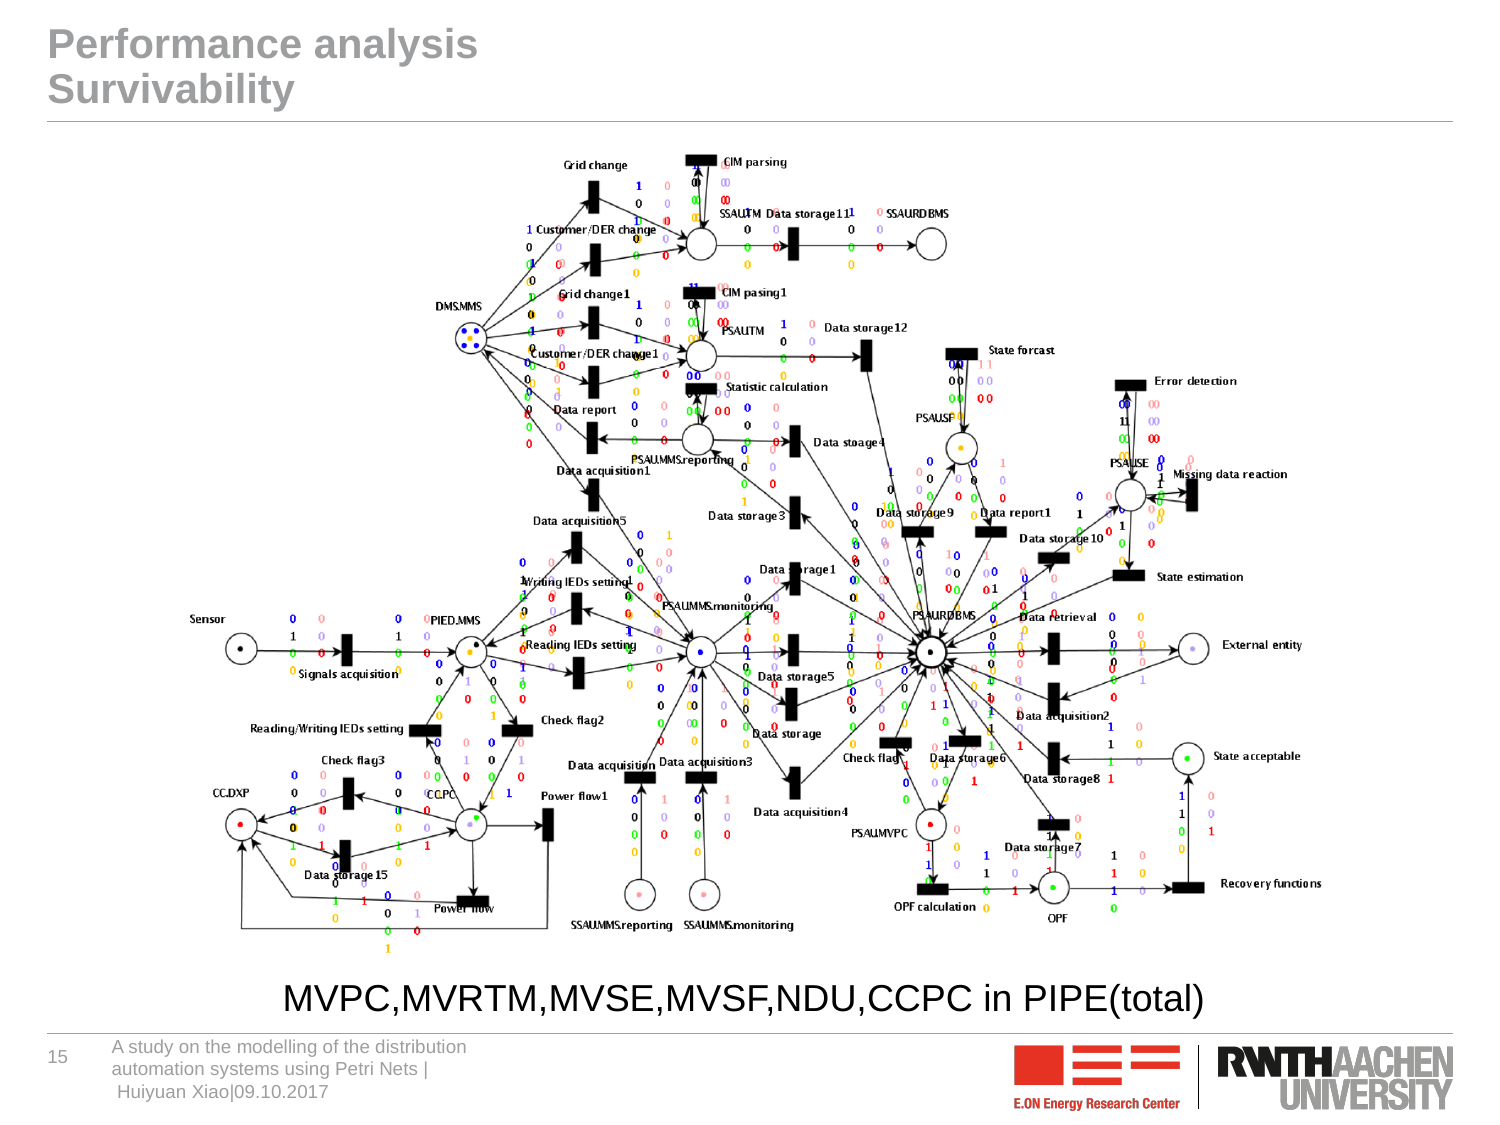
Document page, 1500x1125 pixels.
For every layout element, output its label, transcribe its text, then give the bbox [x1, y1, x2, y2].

title Performance analysis Survivability [47, 23, 1453, 113]
picture [1013, 1047, 1180, 1112]
picture [1218, 1046, 1453, 1111]
list MVPC,MVRTM,MVSE,MVSF,NDU,CCPC in PIPE(total) [40, 974, 1447, 1047]
picture [128, 144, 1340, 956]
